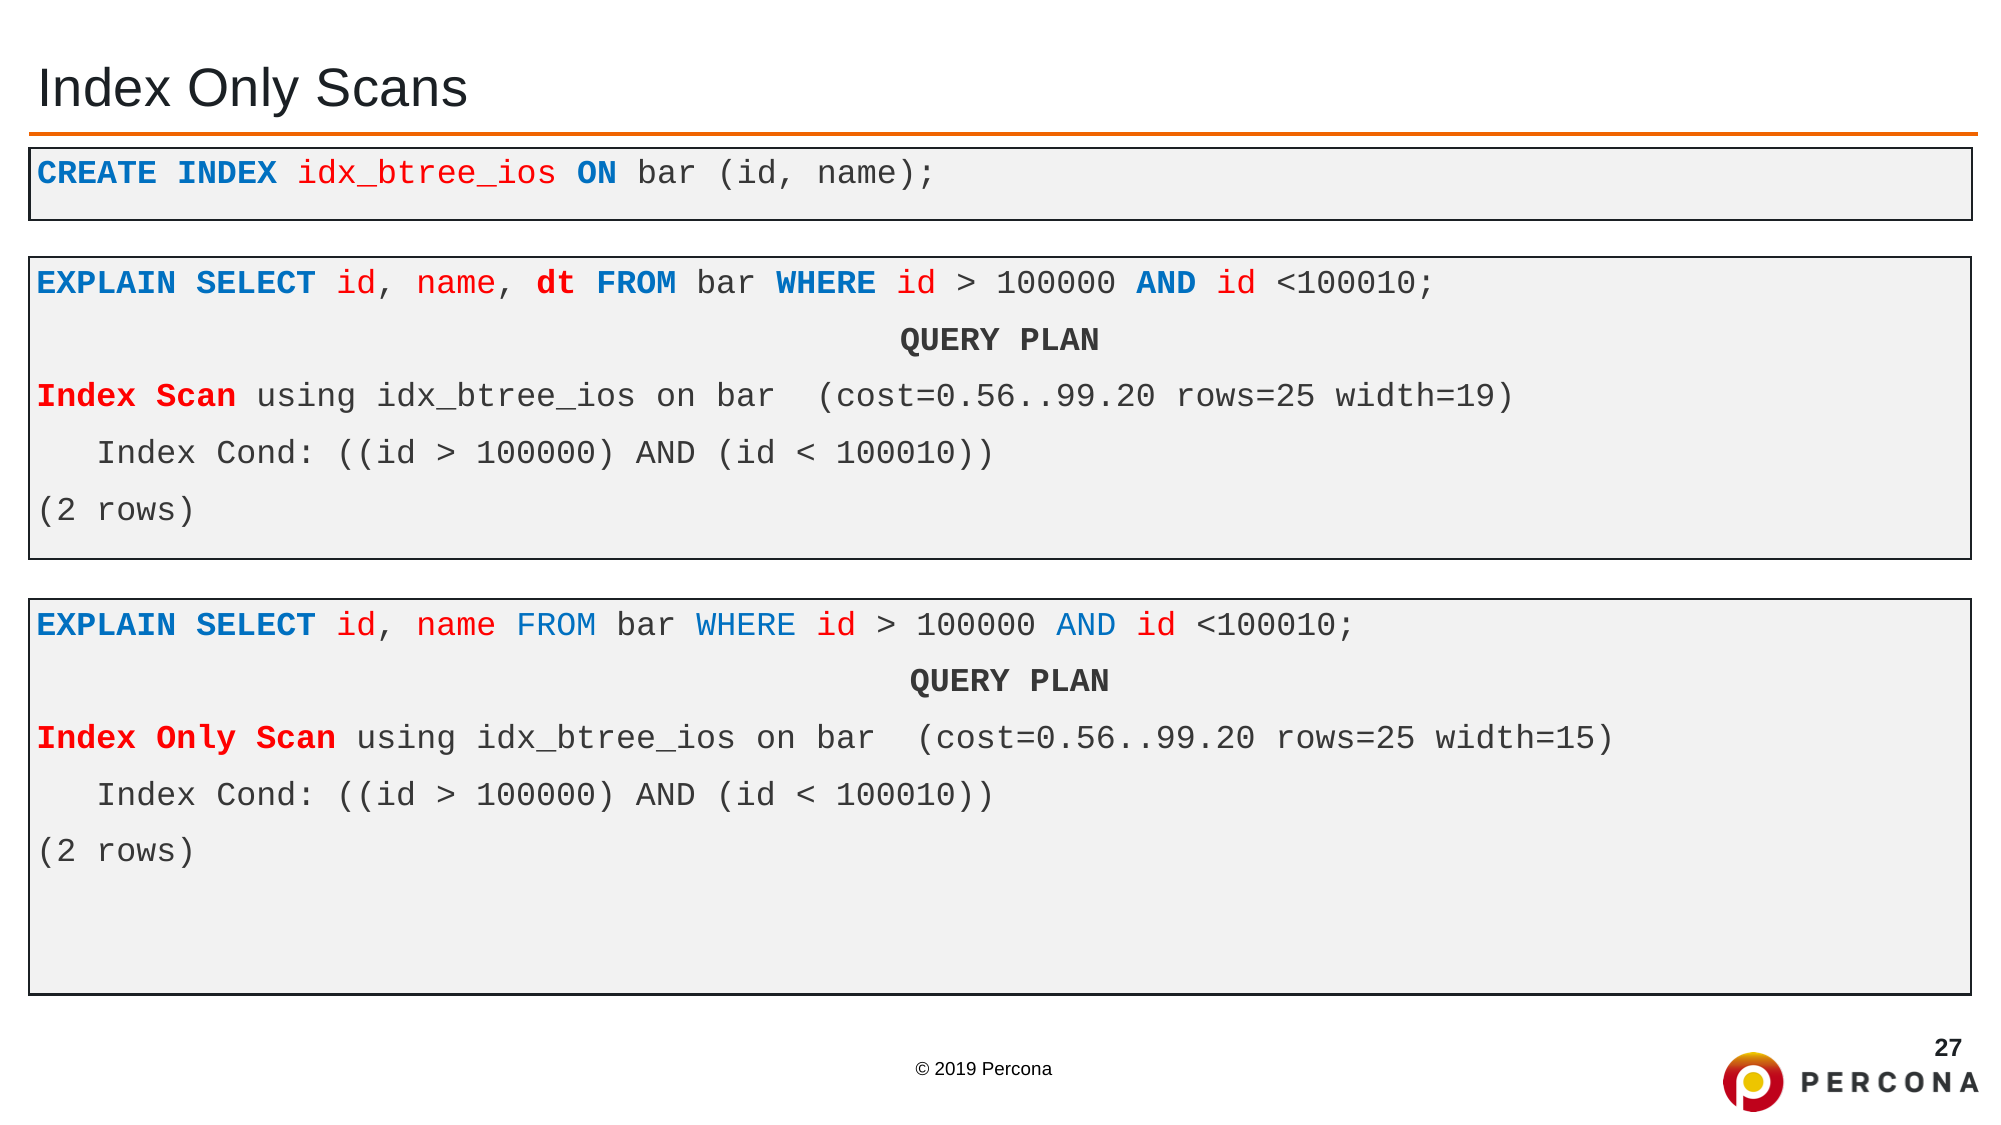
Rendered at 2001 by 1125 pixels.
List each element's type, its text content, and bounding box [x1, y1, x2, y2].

slide_number 27 [1925, 1028, 1972, 1066]
title Index Only Scans [29, 29, 1979, 148]
text_box EXPLAIN SELECT id, name, dt FROM bar WHERE id > 100000 AND id <100010; QUERY PLAN Index Scan using idx_btree_ios on bar (cost=0.56..99.20 rows=25 width=19) Index Cond: ((id > 100000) AND (id < 100010)) (2 rows) [28, 256, 1972, 559]
text_box CREATE INDEX idx_btree_ios ON bar (id, name); [29, 147, 1972, 221]
picture [1723, 1052, 1979, 1112]
text_box EXPLAIN SELECT id, name FROM bar WHERE id > 100000 AND id <100010; QUERY PLAN Index Only Scan using idx_btree_ios on bar (cost=0.56..99.20 rows=25 width=15) Index Cond: ((id > 100000) AND (id < 100010)) (2 rows) [28, 598, 1972, 995]
